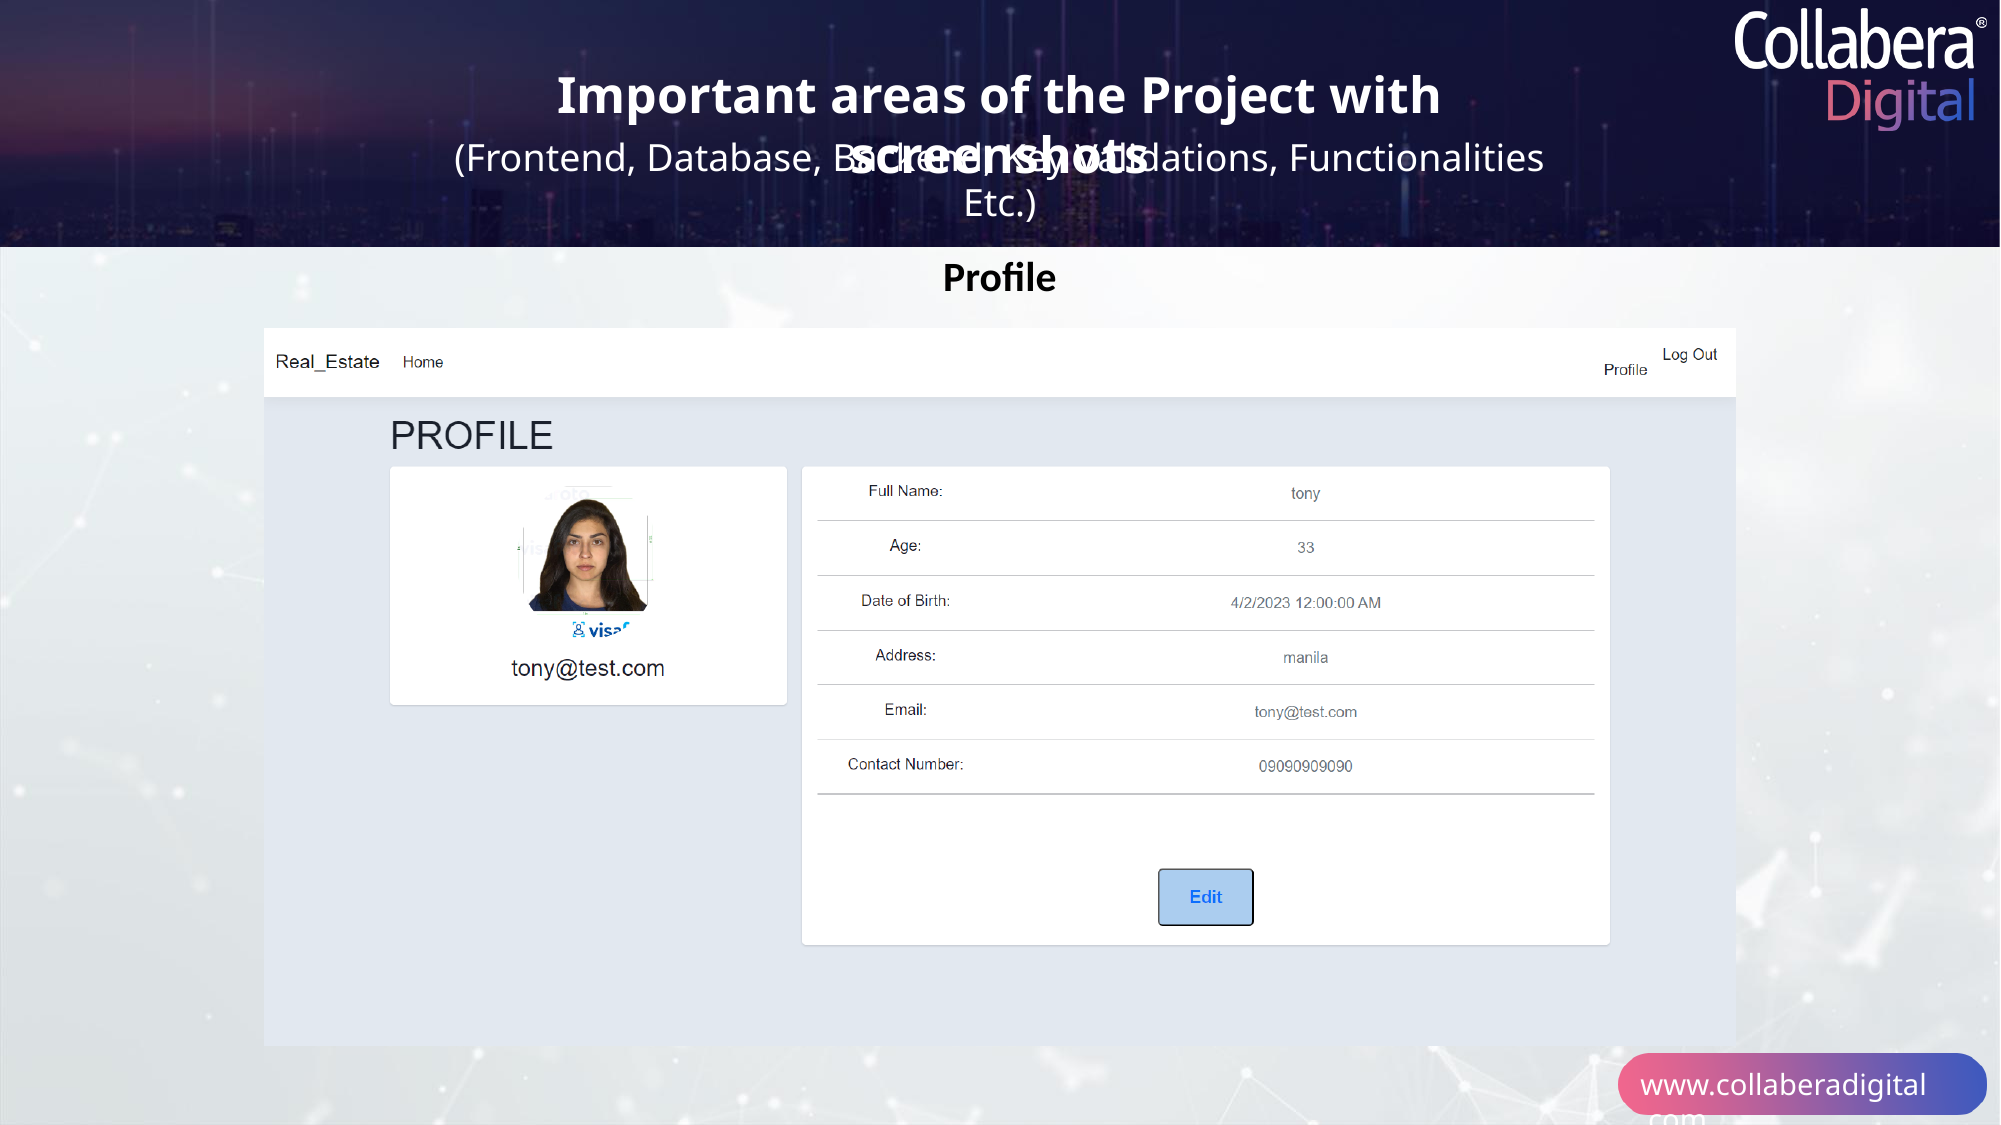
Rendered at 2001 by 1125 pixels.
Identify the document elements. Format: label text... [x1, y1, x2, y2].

text_box Profile [770, 234, 1230, 315]
text_box Important areas of the Project with screenshots [405, 56, 1594, 192]
picture [1684, 1116, 1691, 1125]
picture [1694, 1116, 1701, 1125]
picture [0, 0, 2000, 1125]
text_box (Frontend, Database, Backend, Key Validations, Functionalities Etc.) [406, 126, 1594, 232]
picture [1666, 1116, 1675, 1125]
